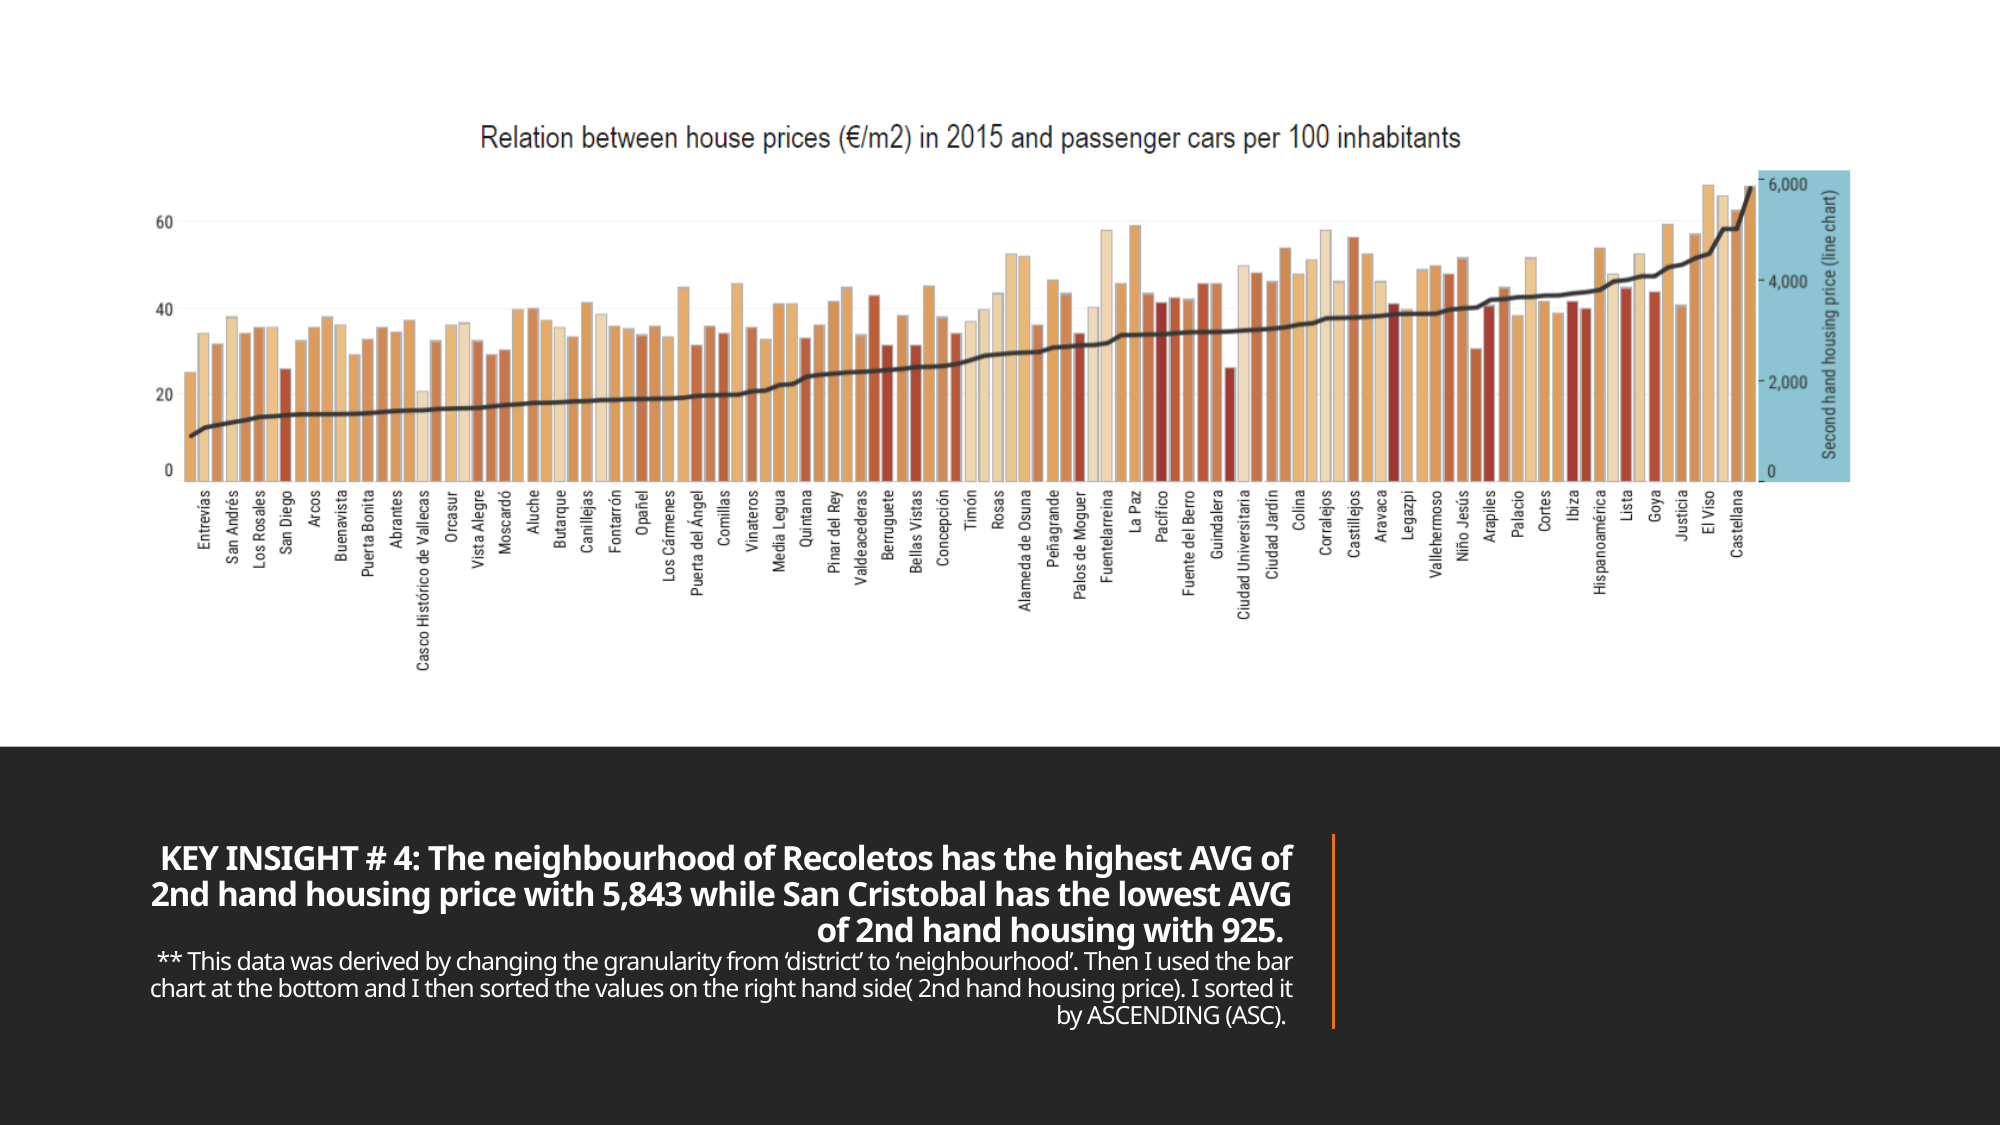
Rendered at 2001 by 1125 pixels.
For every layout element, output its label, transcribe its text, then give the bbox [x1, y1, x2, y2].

text_box [0, 0, 2000, 745]
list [145, 104, 1855, 700]
text_box [0, 745, 2000, 1125]
title KEY INSIGHT # 4: The neighbourhood of Recoletos has the highest AVG of 2nd hand housing price with 5,843 while San Cristobal has the lowest AVG of 2nd hand housing with 925. ** This data was derived by changing the granularity from ‘district’ to ‘neighbourhood’. Then I used the bar chart at the bottom and I then sorted the values on the right hand side( 2nd hand housing price). I sorted it by ASCENDING (ASC). [103, 804, 1308, 1068]
